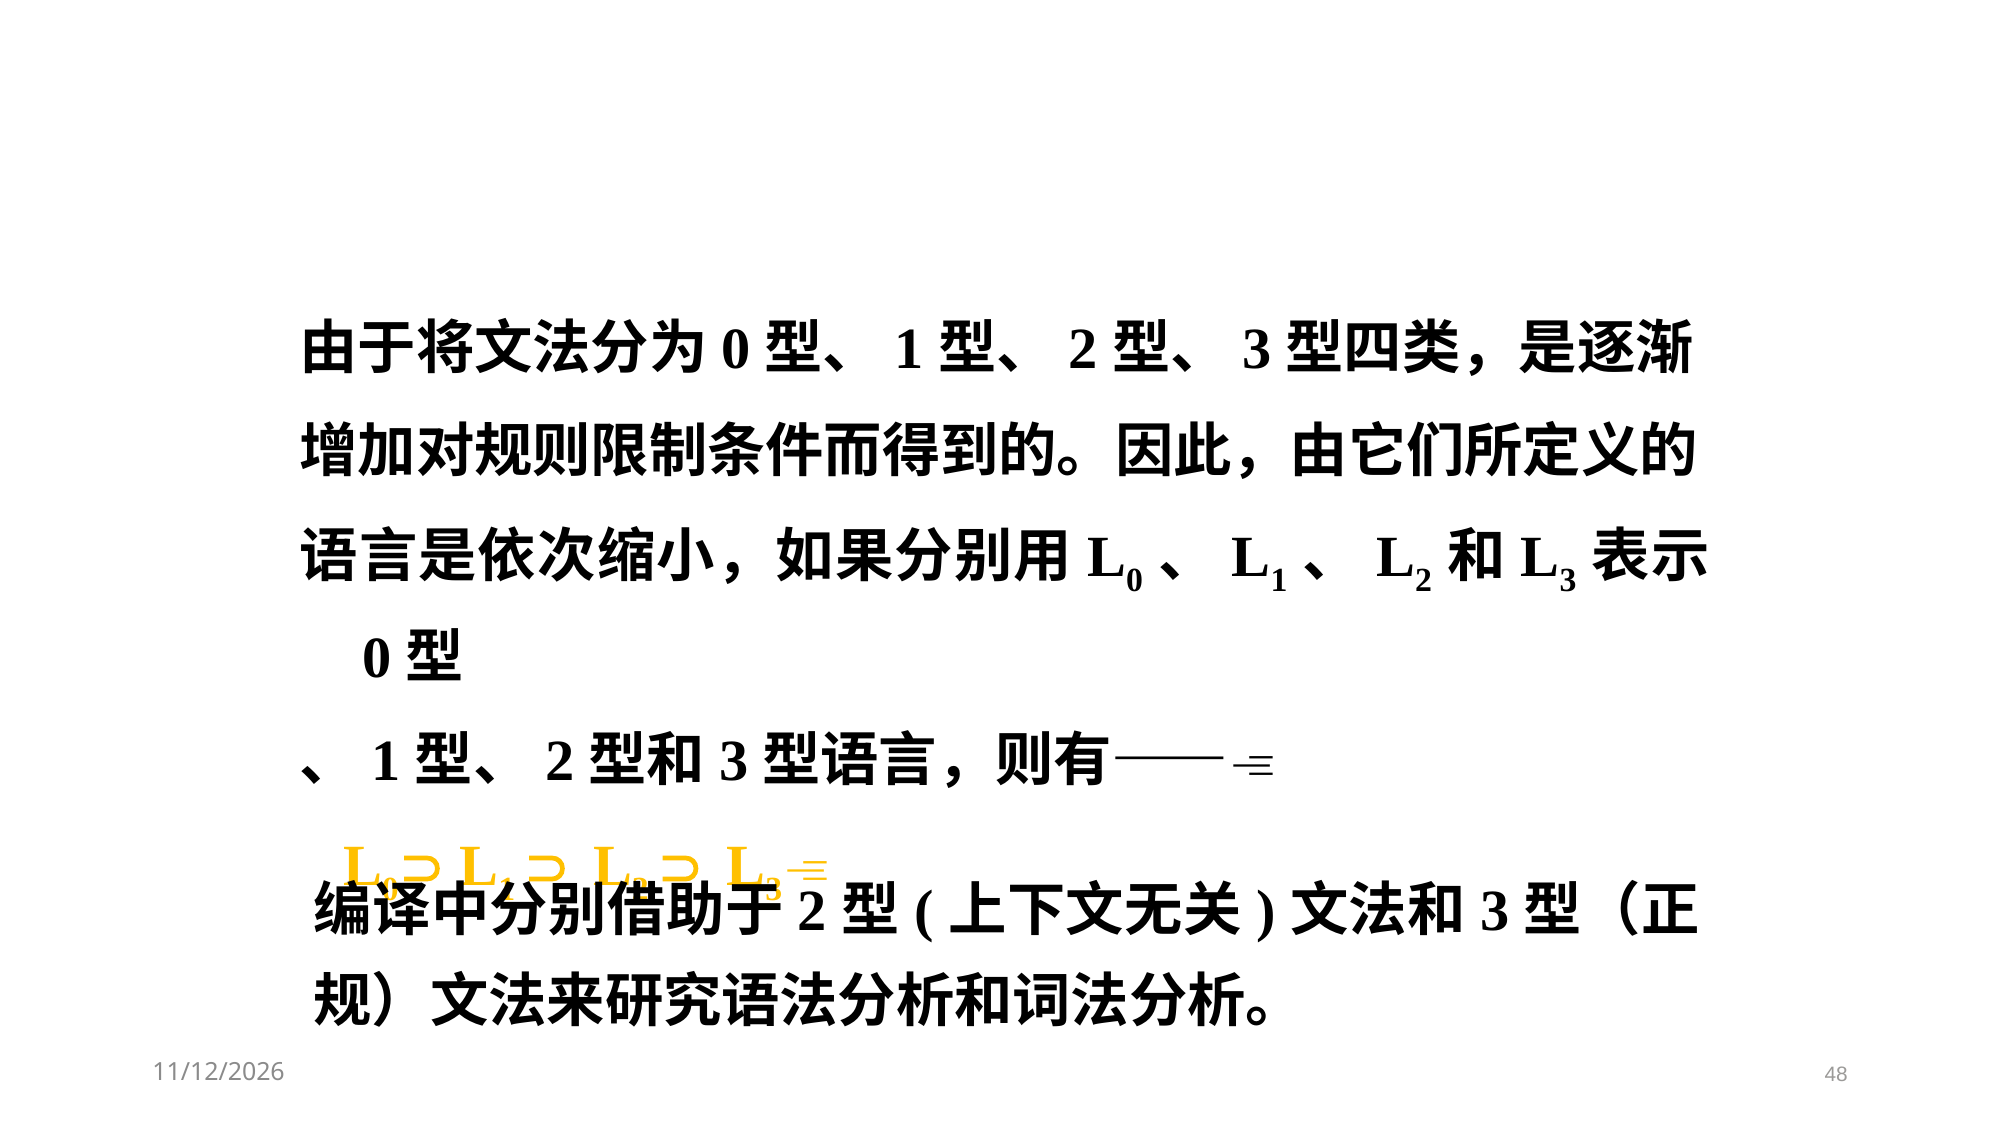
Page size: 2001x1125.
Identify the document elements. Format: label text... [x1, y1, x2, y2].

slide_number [137, 1042, 588, 1103]
text_box 编译中分别借助于2型(上下文无关)文法和3型（正规）文法来研究语法分析和词法分析。 [298, 843, 1715, 1041]
text_box 由于将文法分为0型、1型、2型、3型四类，是逐渐 增加对规则限制条件而得到的。因此，由它们所定义的 语言是依次缩小，如果分别用L0、L1、L2和L3表示0型 、1型、2型和3型语言，则有—— L0 L1  L2  L3 [278, 281, 1739, 645]
slide_number 48 [1412, 1042, 1863, 1103]
